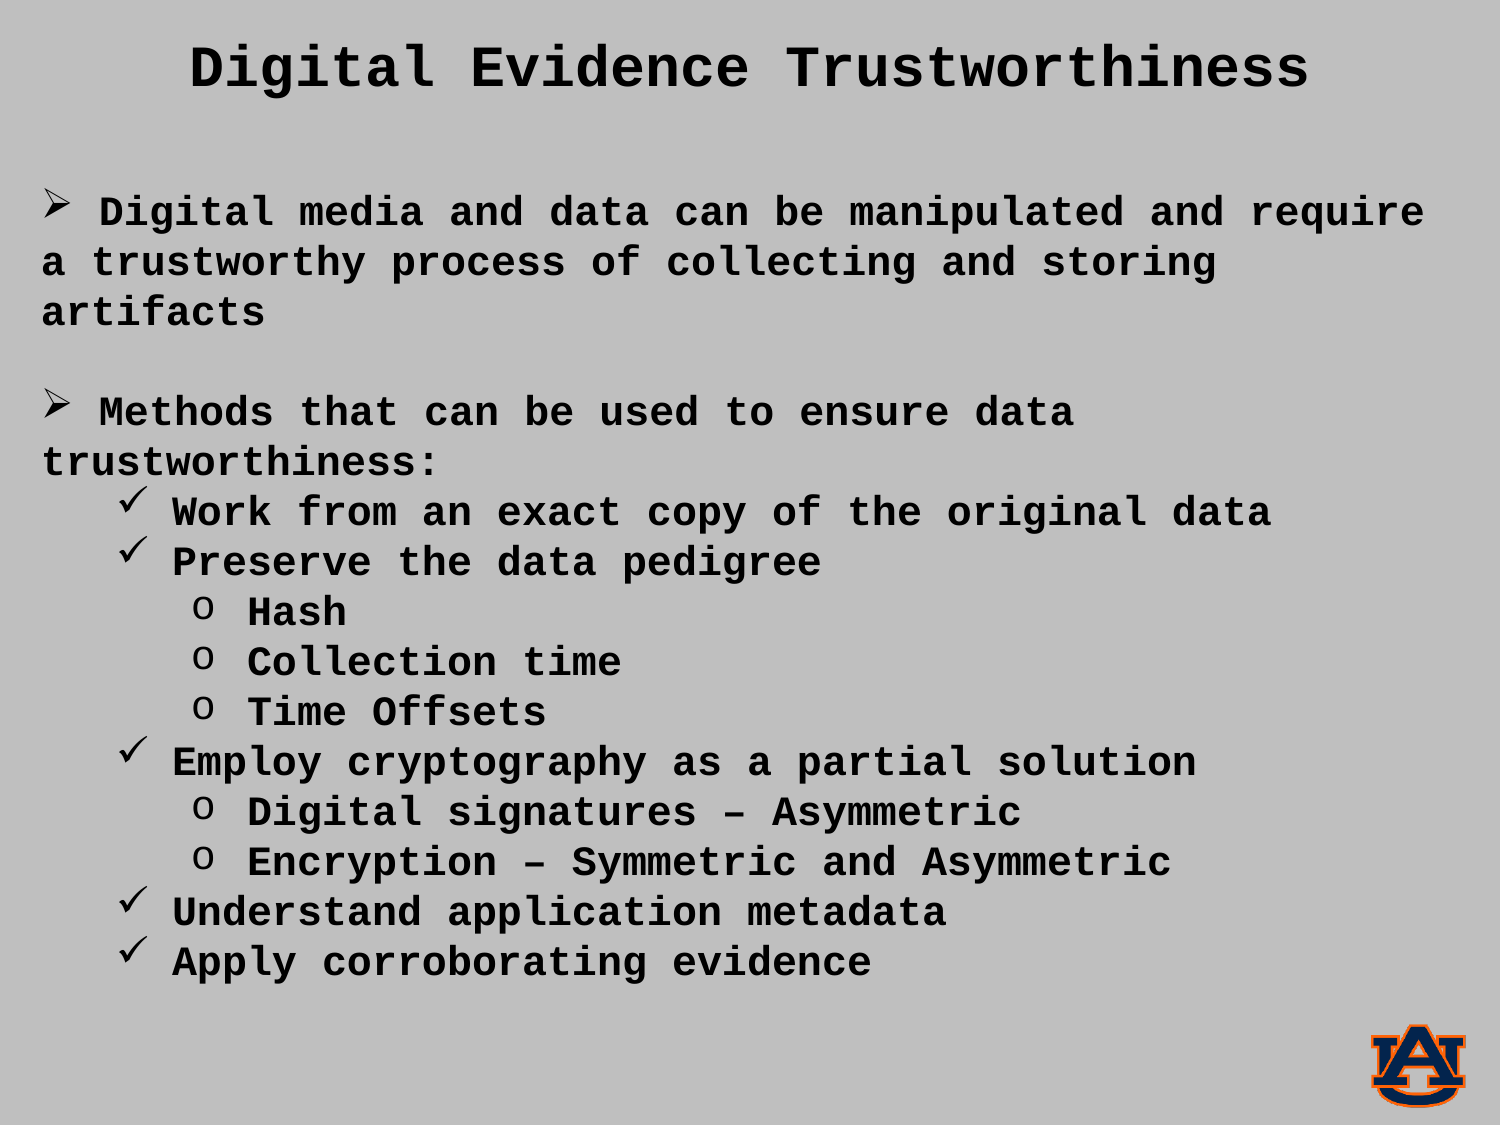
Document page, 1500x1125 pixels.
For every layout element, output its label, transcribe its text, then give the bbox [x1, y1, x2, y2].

text_box Digital media and data can be manipulated and require a trustworthy process of collecting and storing artifacts Methods that can be used to ensure data trustworthiness: Work from an exact copy of the original data Preserve the data pedigree Hash Collection time Time Offsets Employ cryptography as a partial solution Digital signatures – Asymmetric Encryption – Symmetric and Asymmetric Understand application metadata Apply corroborating evidence [26, 176, 1474, 993]
picture [1369, 1022, 1475, 1108]
text_box Digital Evidence Trustworthiness [158, 24, 1342, 103]
